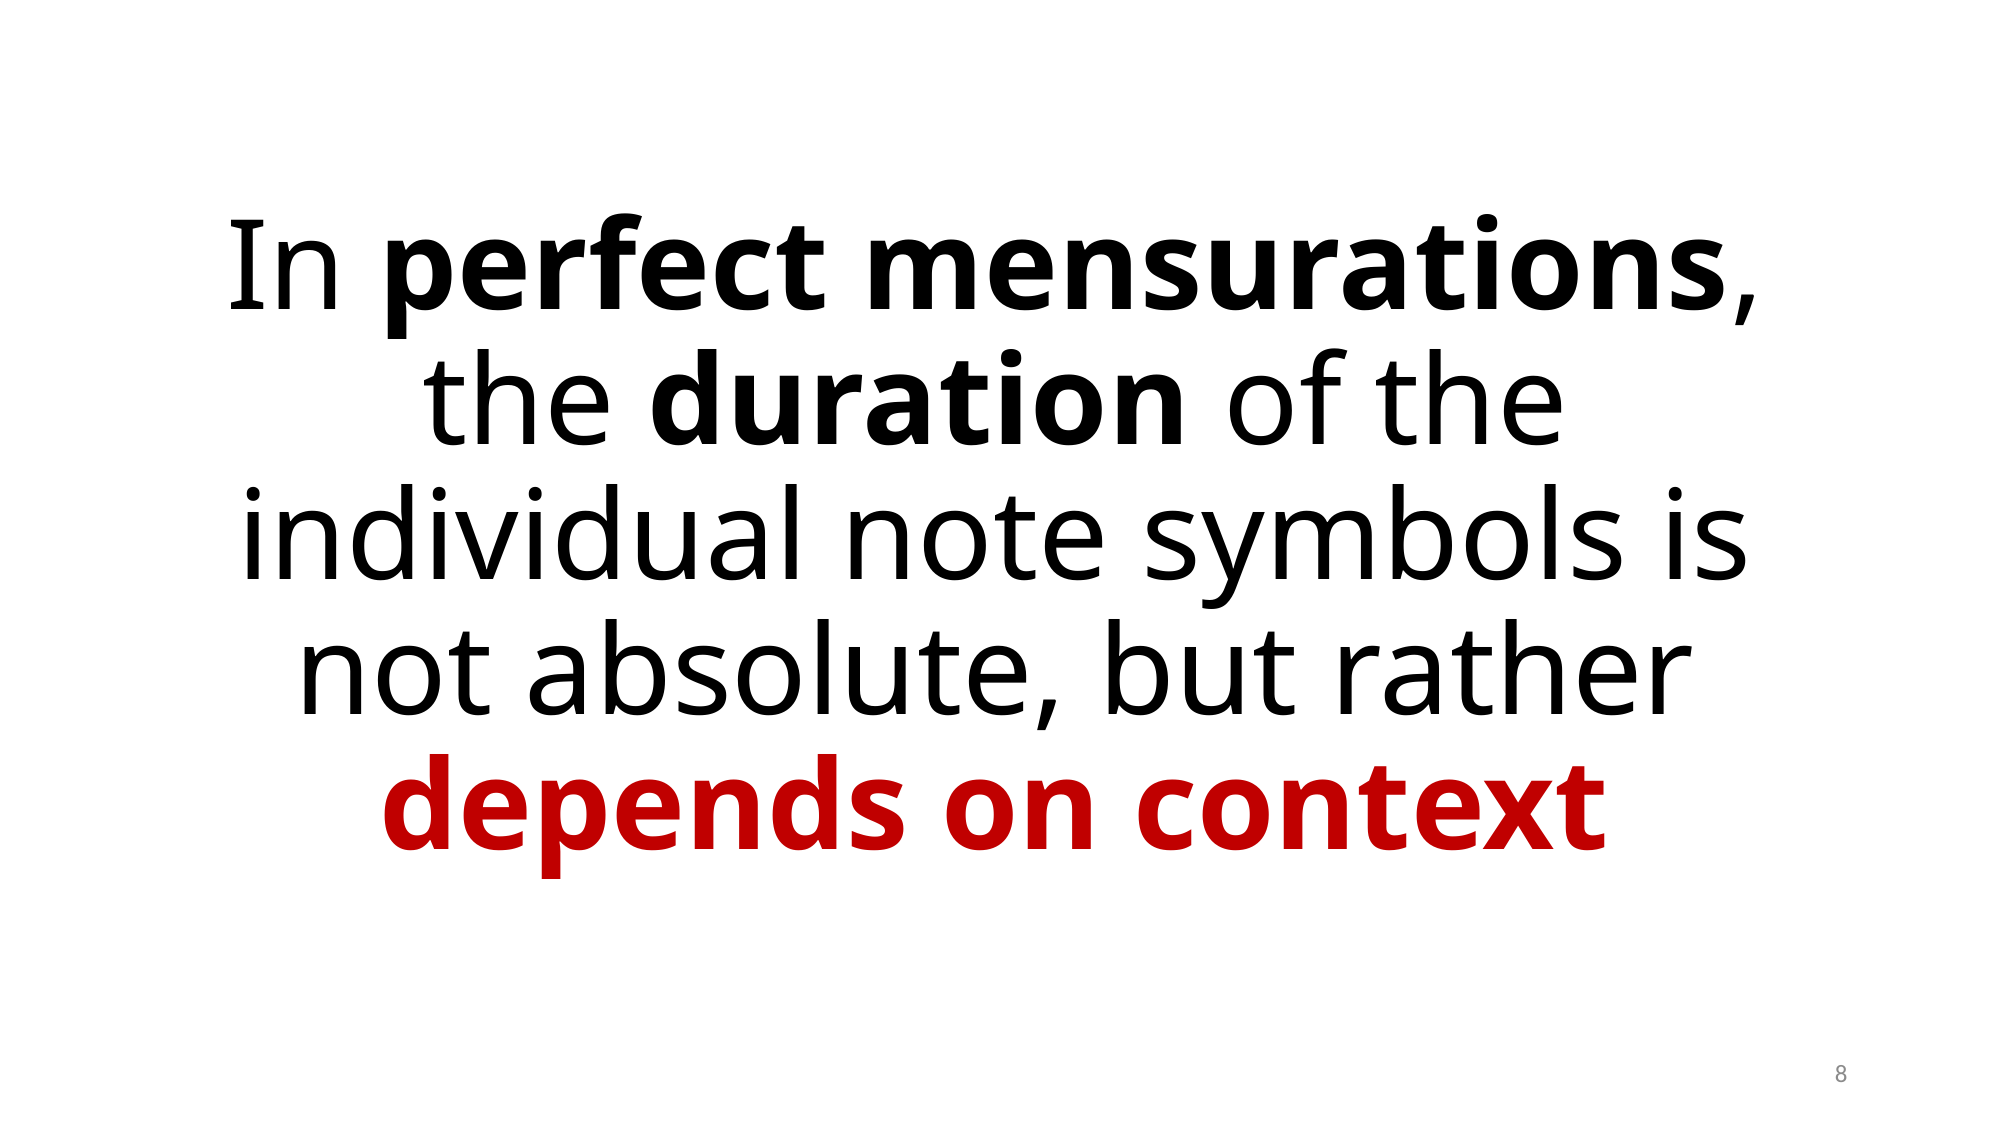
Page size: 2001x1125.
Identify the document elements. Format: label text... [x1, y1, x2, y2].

slide_number 8 [1412, 1042, 1863, 1103]
title In perfect mensurations, the duration of the individual note symbols is not absolute, but rather depends on context [132, 162, 1858, 917]
